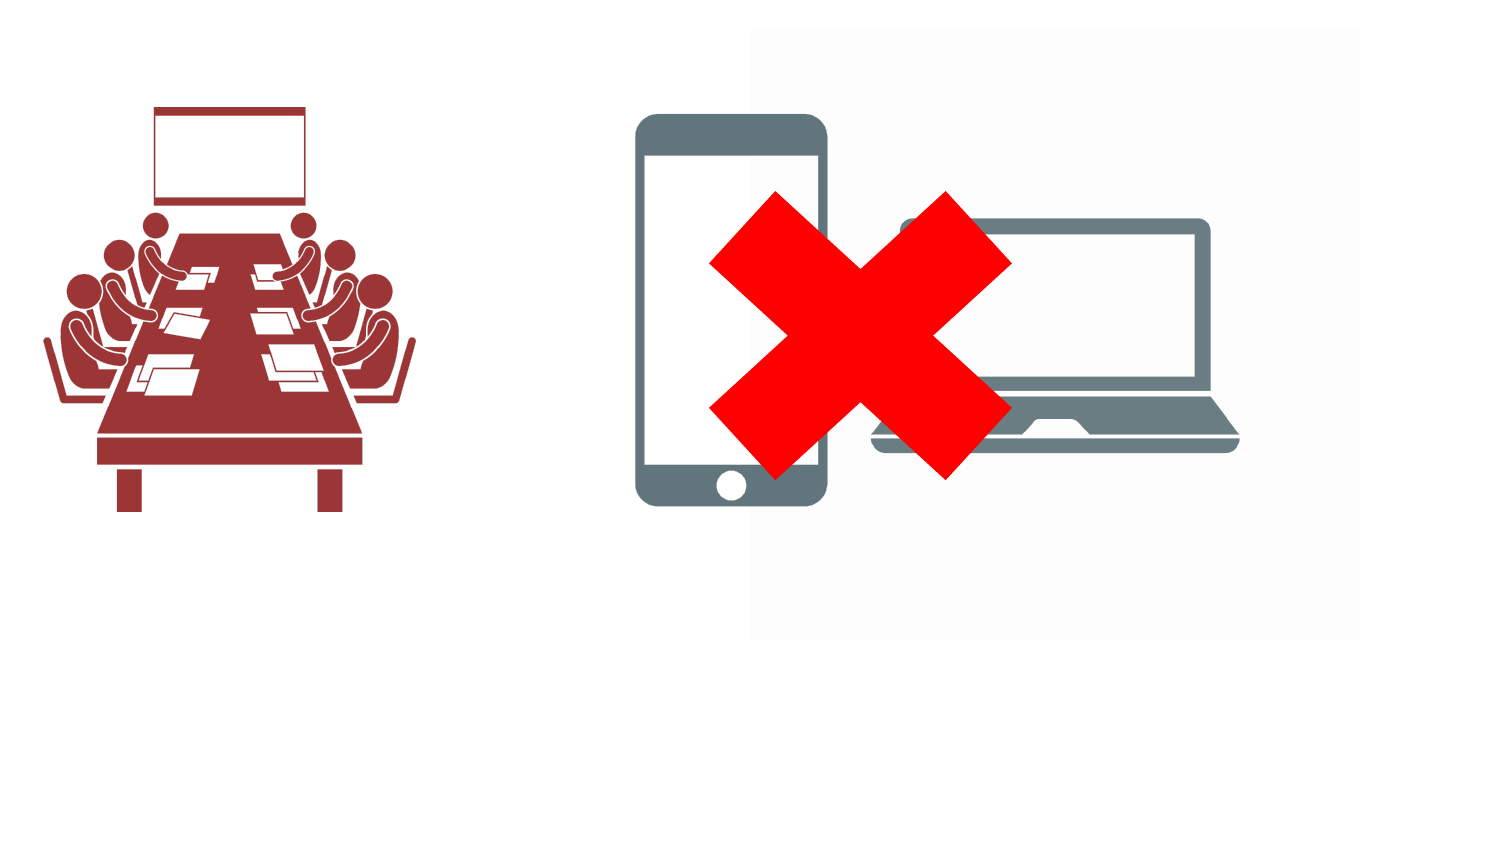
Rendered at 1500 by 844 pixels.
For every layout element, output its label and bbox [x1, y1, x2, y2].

picture [27, 107, 432, 513]
picture [512, 30, 1361, 641]
